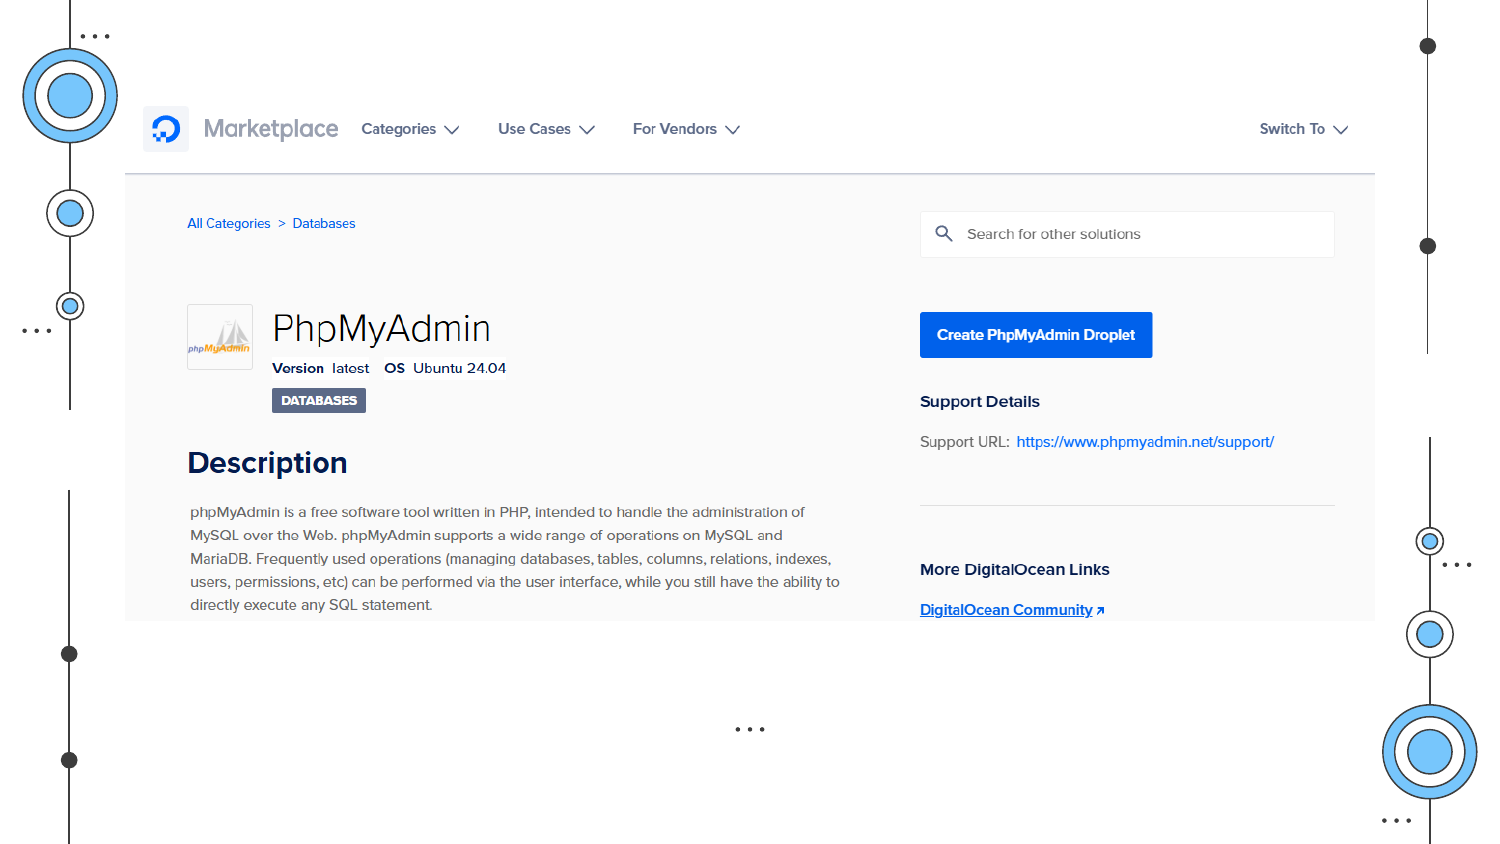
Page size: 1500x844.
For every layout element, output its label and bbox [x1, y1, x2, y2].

picture [125, 92, 1375, 621]
